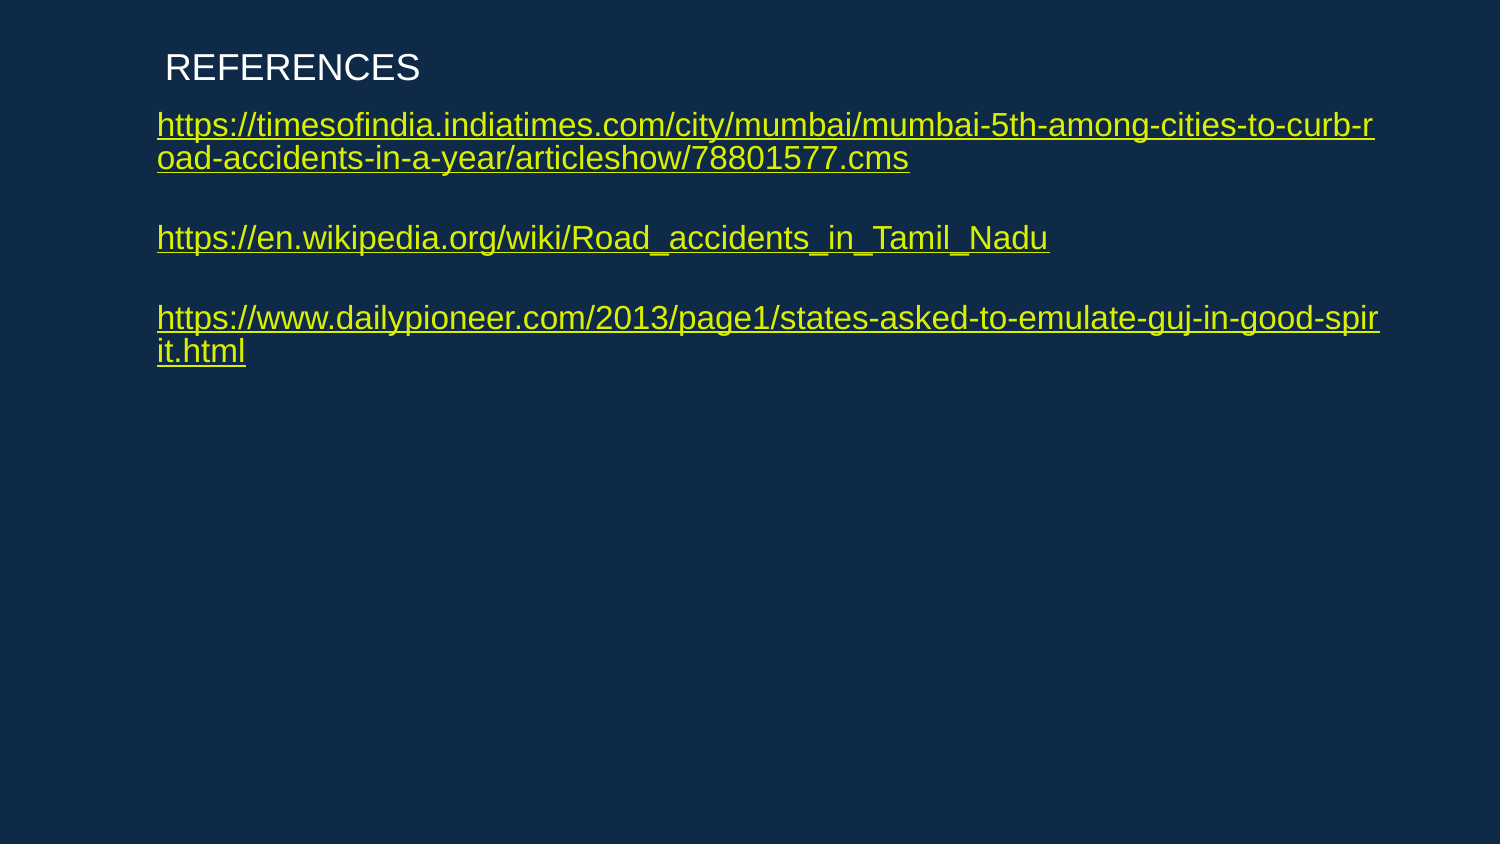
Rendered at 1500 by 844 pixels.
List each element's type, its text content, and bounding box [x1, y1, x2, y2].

text_box REFERENCES [149, 35, 764, 95]
text_box https://timesofindia.indiatimes.com/city/mumbai/mumbai-5th-among-cities-to-curb-road-accidents-in-a-year/articleshow/78801577.cms https://en.wikipedia.org/wiki/Road_accidents_in_Tamil_Nadu https://www.dailypioneer.com/2013/page1/states-asked-to-emulate-guj-in-good-spirit.html [142, 95, 1402, 445]
